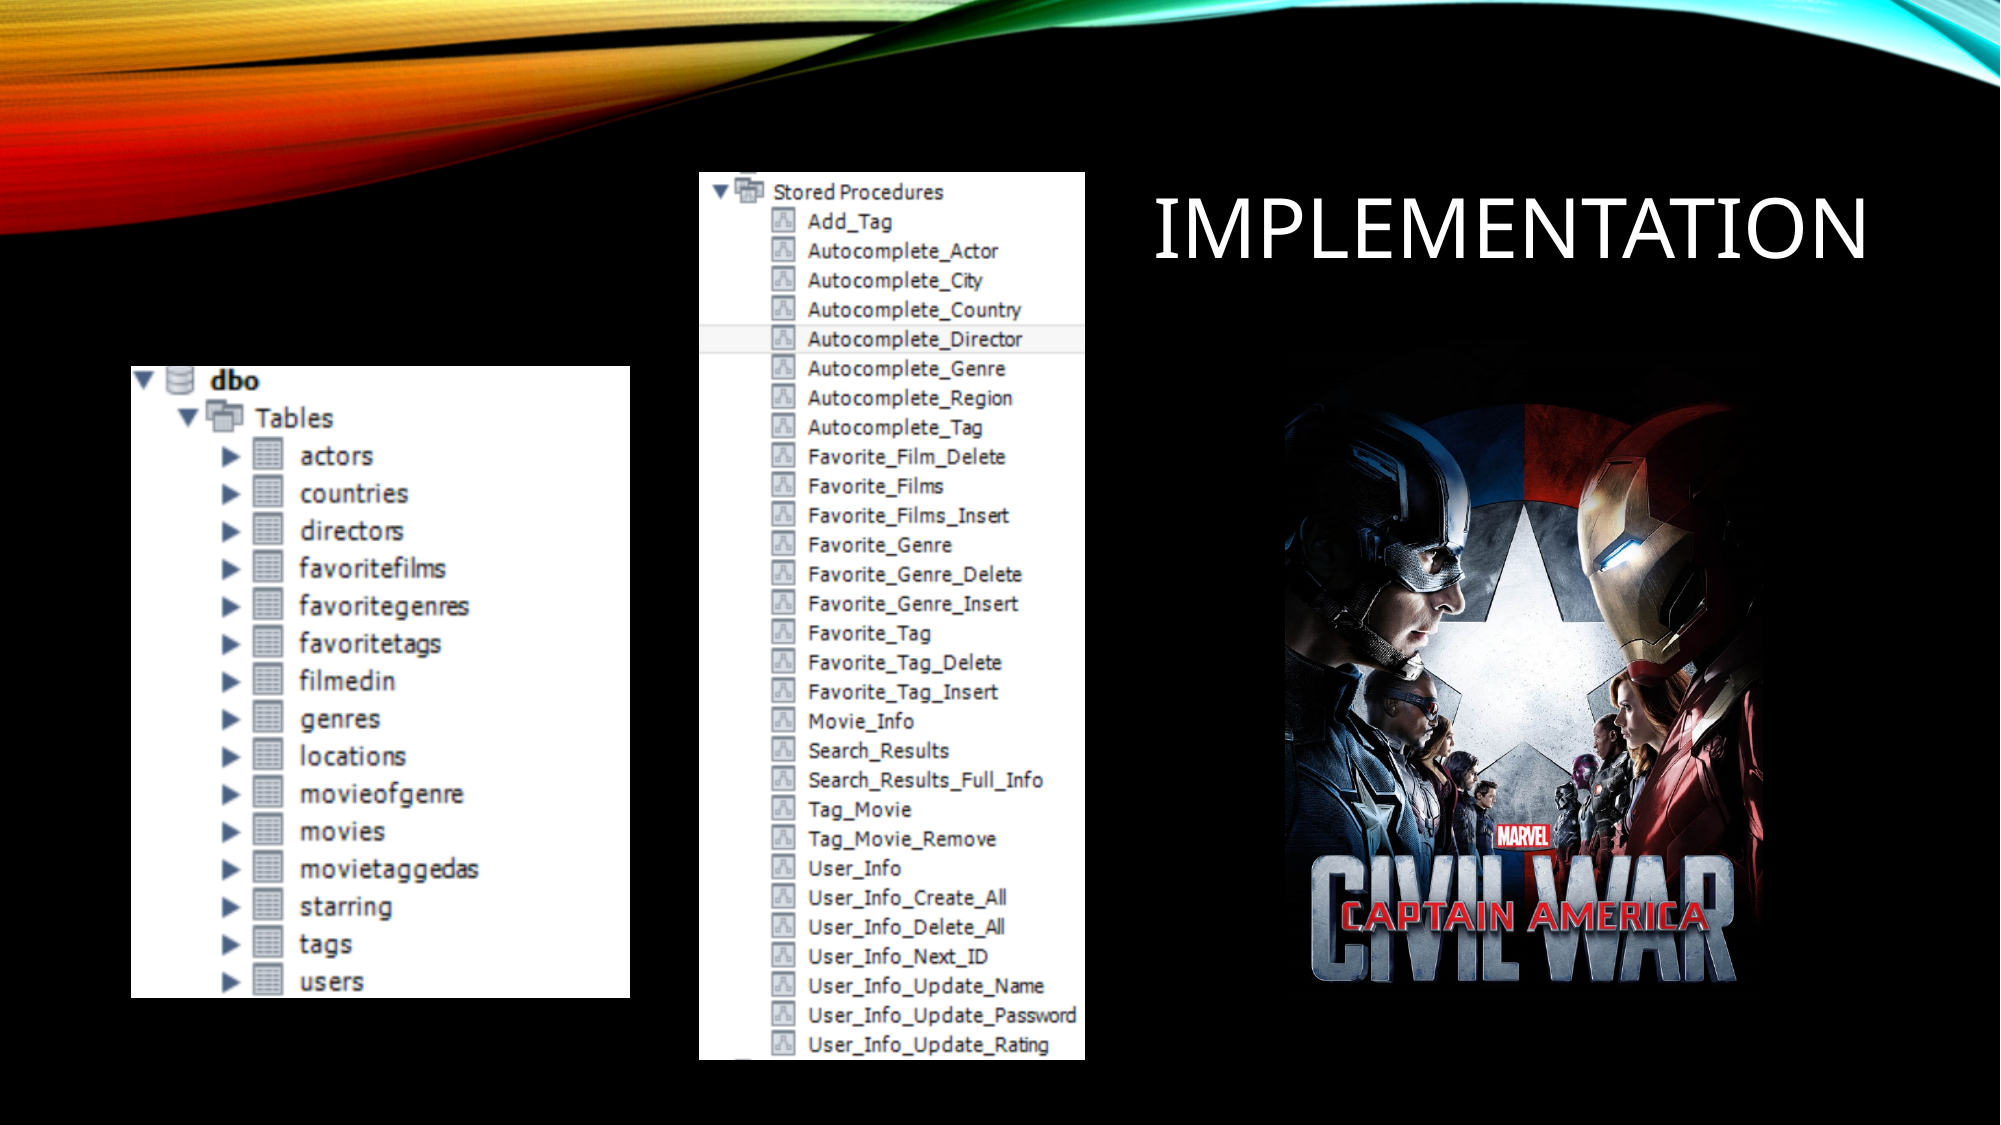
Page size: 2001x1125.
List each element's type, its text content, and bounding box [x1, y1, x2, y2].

picture [699, 172, 1085, 1060]
picture [1285, 340, 1763, 1024]
title Implementation [474, 125, 1888, 338]
picture [0, 0, 2000, 237]
picture [131, 366, 631, 998]
